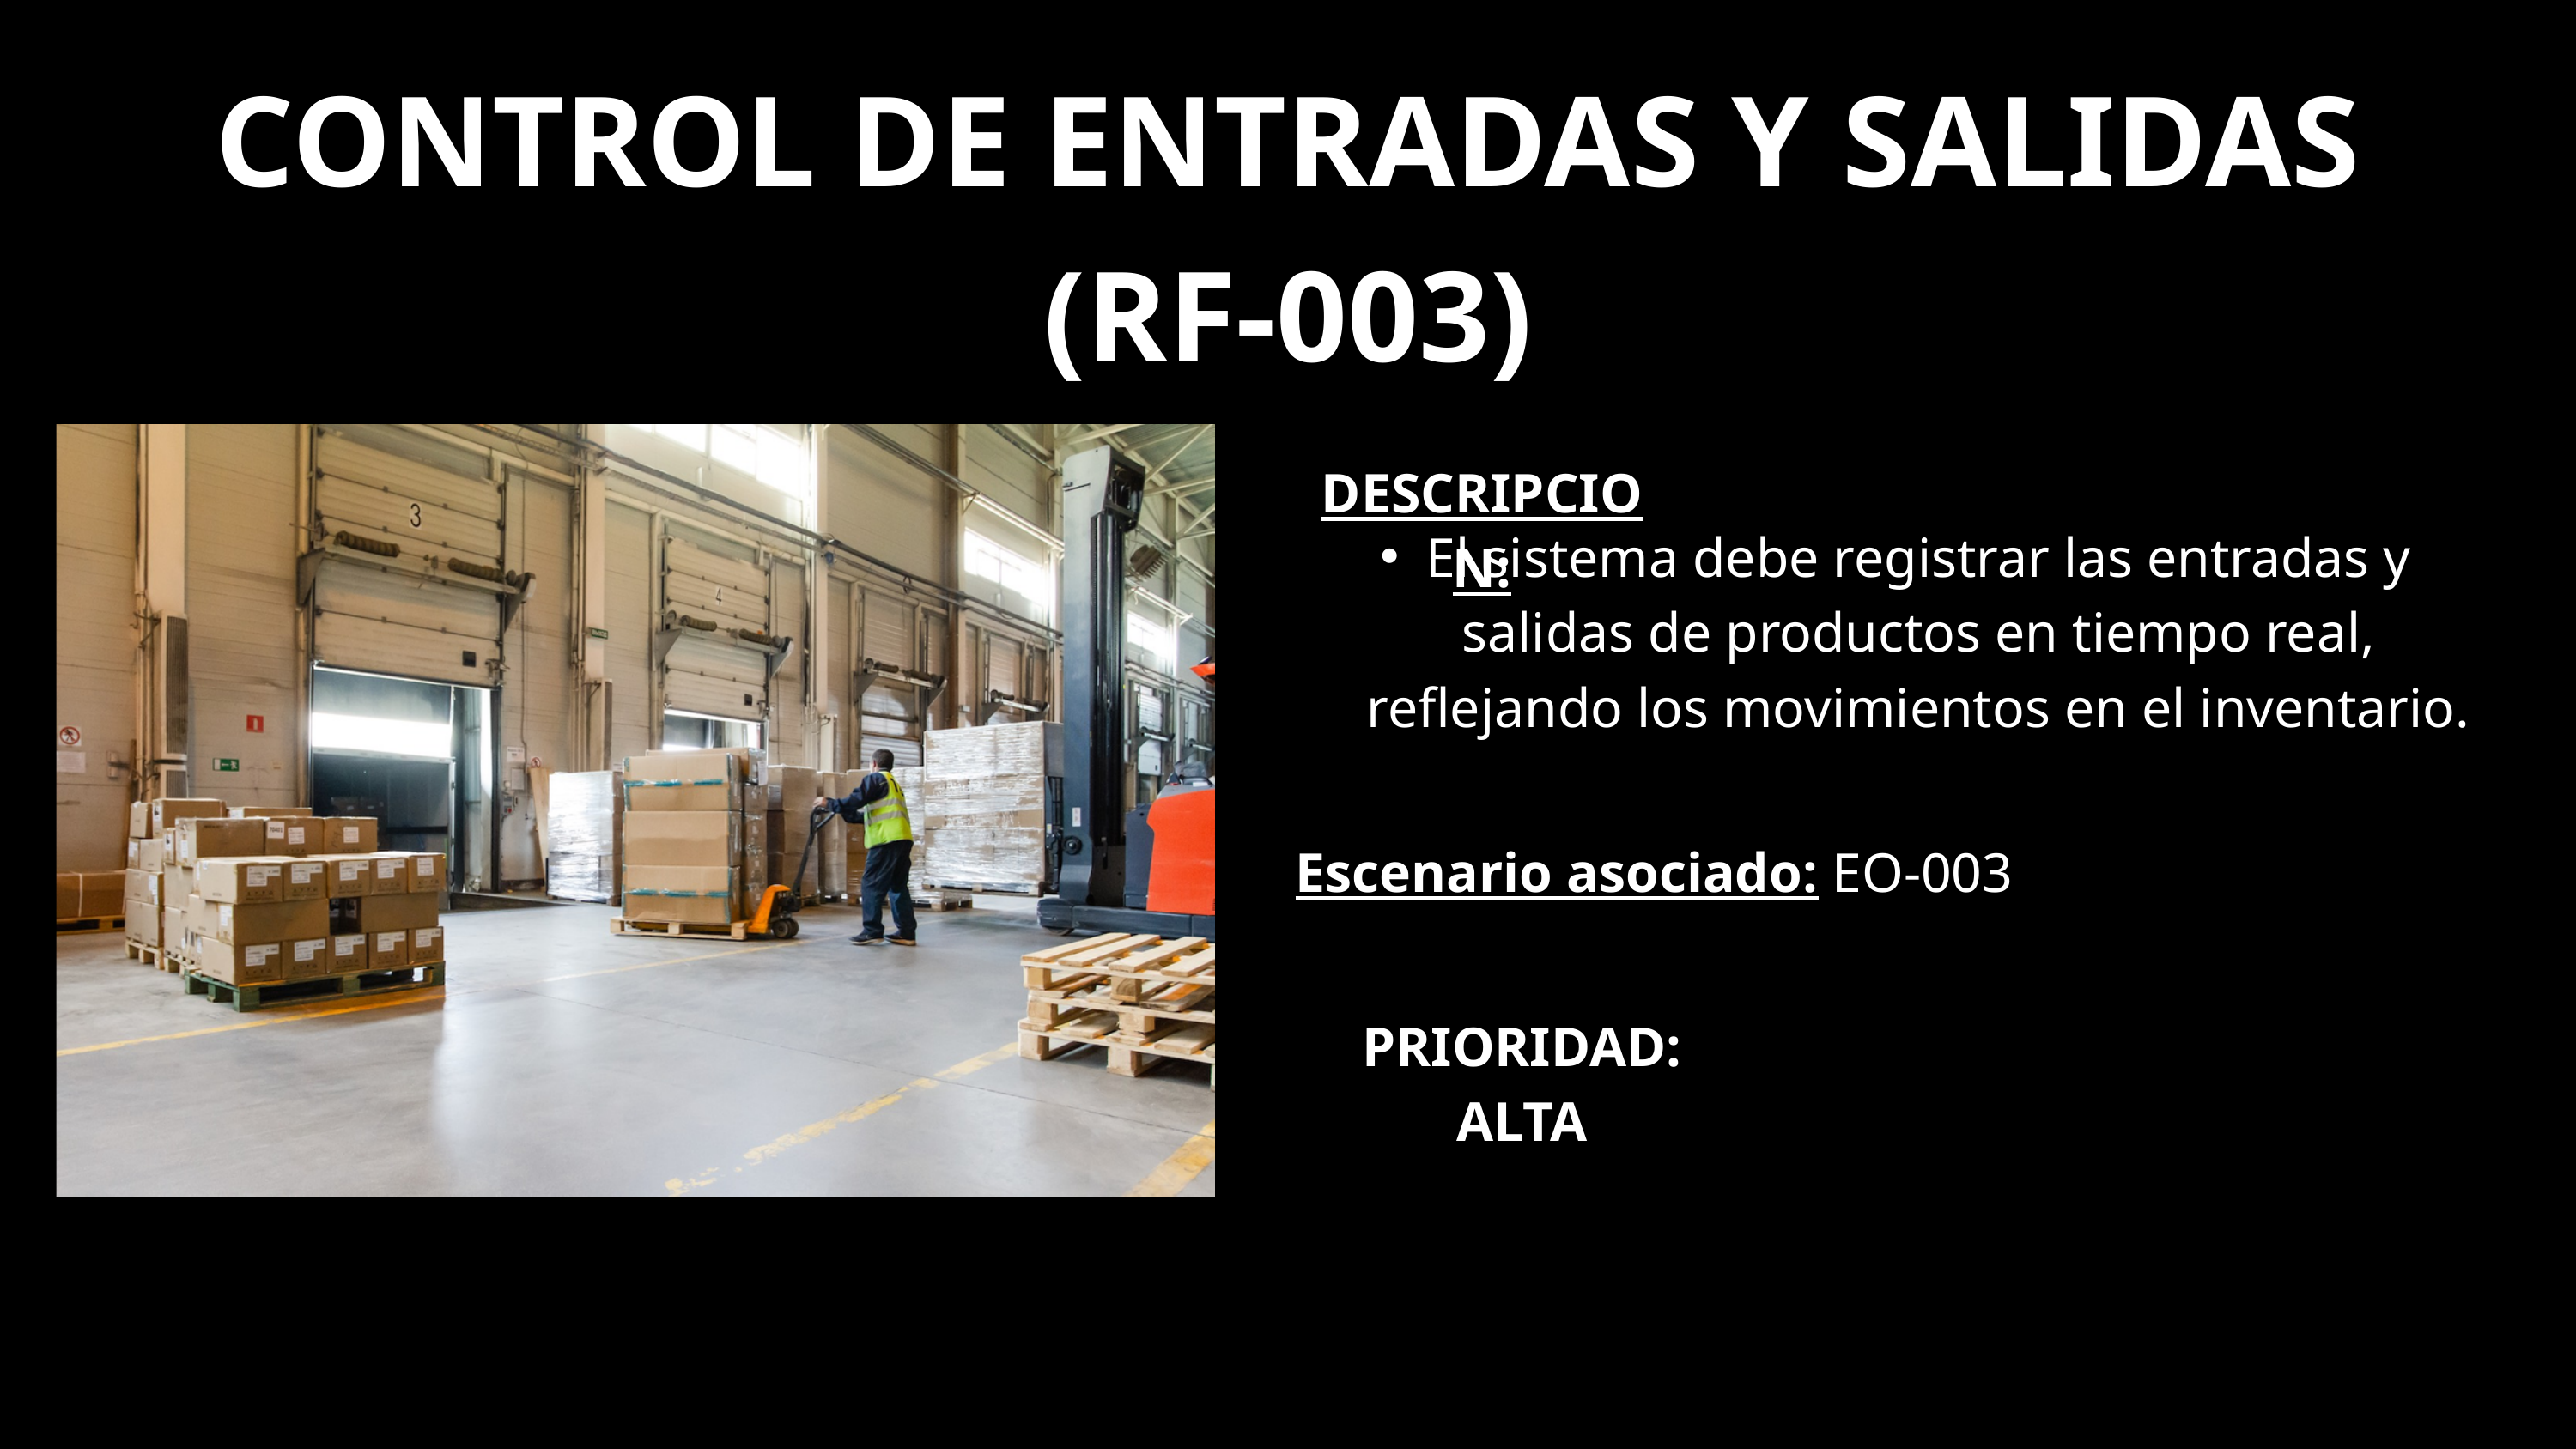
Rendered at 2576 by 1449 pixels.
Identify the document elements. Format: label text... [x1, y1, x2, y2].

text_box PRIORIDAD: ALTA [1303, 1002, 1741, 1153]
text_box DESCRIPCION: [1303, 448, 1661, 512]
text_box Escenario asociado: EO-003 [1237, 828, 2071, 903]
text_box [56, 424, 1215, 1197]
text_box CONTROL DE ENTRADAS Y SALIDAS (RF-003) [173, 37, 2403, 387]
text_box El sistema debe registrar las entradas y salidas de productos en tiempo real, reflejando los movimientos en el inventario. [1267, 512, 2479, 738]
